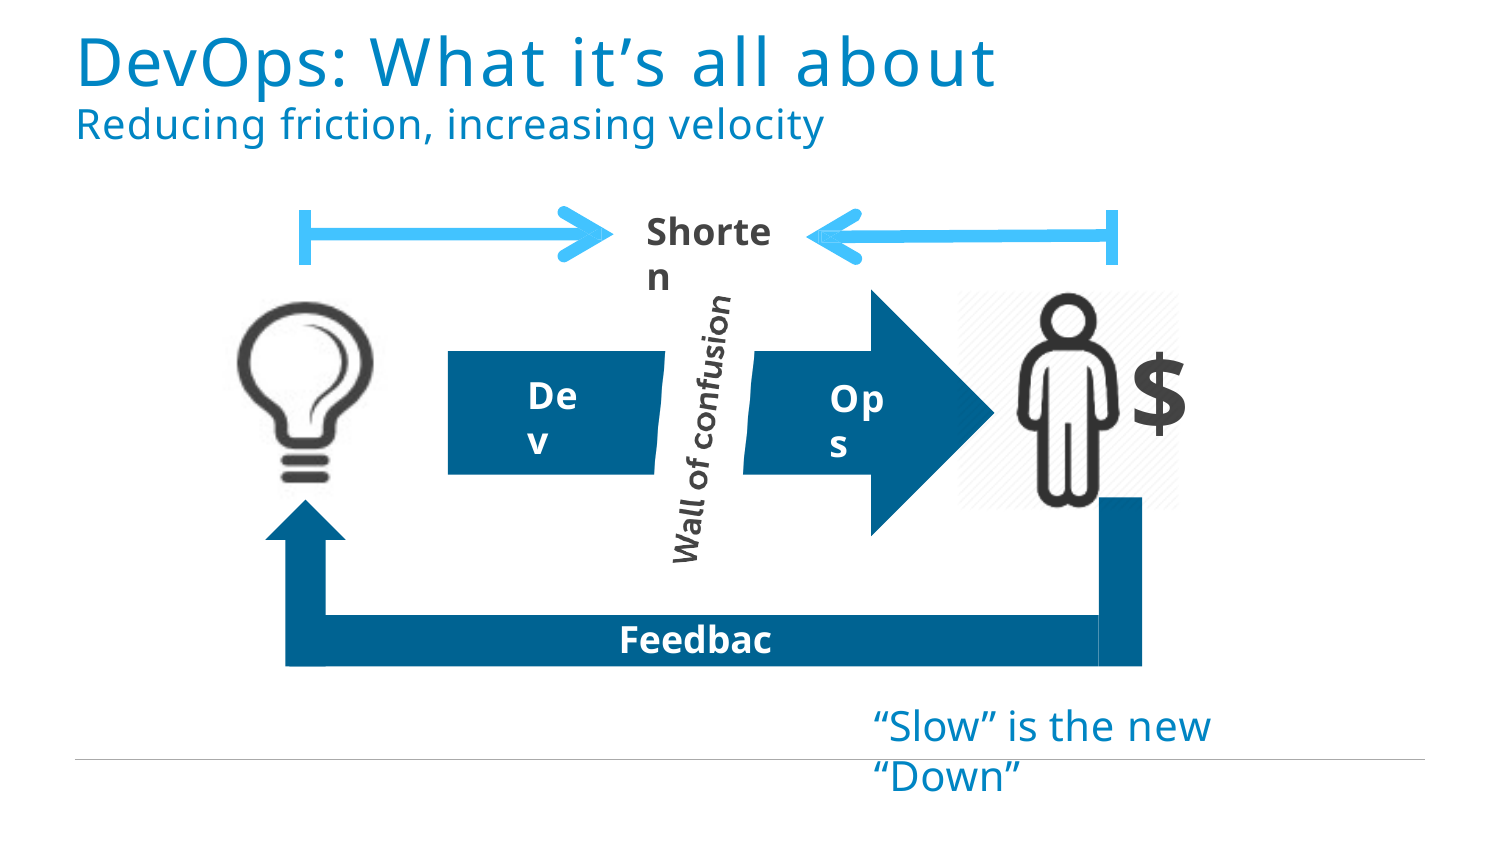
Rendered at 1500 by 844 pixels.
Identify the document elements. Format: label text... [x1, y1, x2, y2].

text_box [956, 289, 1181, 512]
text_box [289, 615, 1098, 667]
text_box “Slow” is the new “Down” [871, 699, 1356, 800]
text_box Shorten [644, 208, 789, 299]
text_box [447, 351, 647, 475]
text_box [805, 208, 1107, 265]
text_box Feedback [616, 616, 790, 707]
text_box Ops [827, 375, 902, 466]
title DevOps: What it’s all about Reducing friction, increasing velocity [72, 21, 1428, 163]
text_box [1098, 512, 1143, 667]
text_box [304, 206, 614, 263]
text_box $ [1181, 327, 1193, 451]
text_box [206, 264, 424, 506]
text_box [265, 499, 346, 667]
text_box [647, 296, 758, 564]
text_box Dev [524, 372, 598, 463]
text_box [758, 289, 956, 537]
